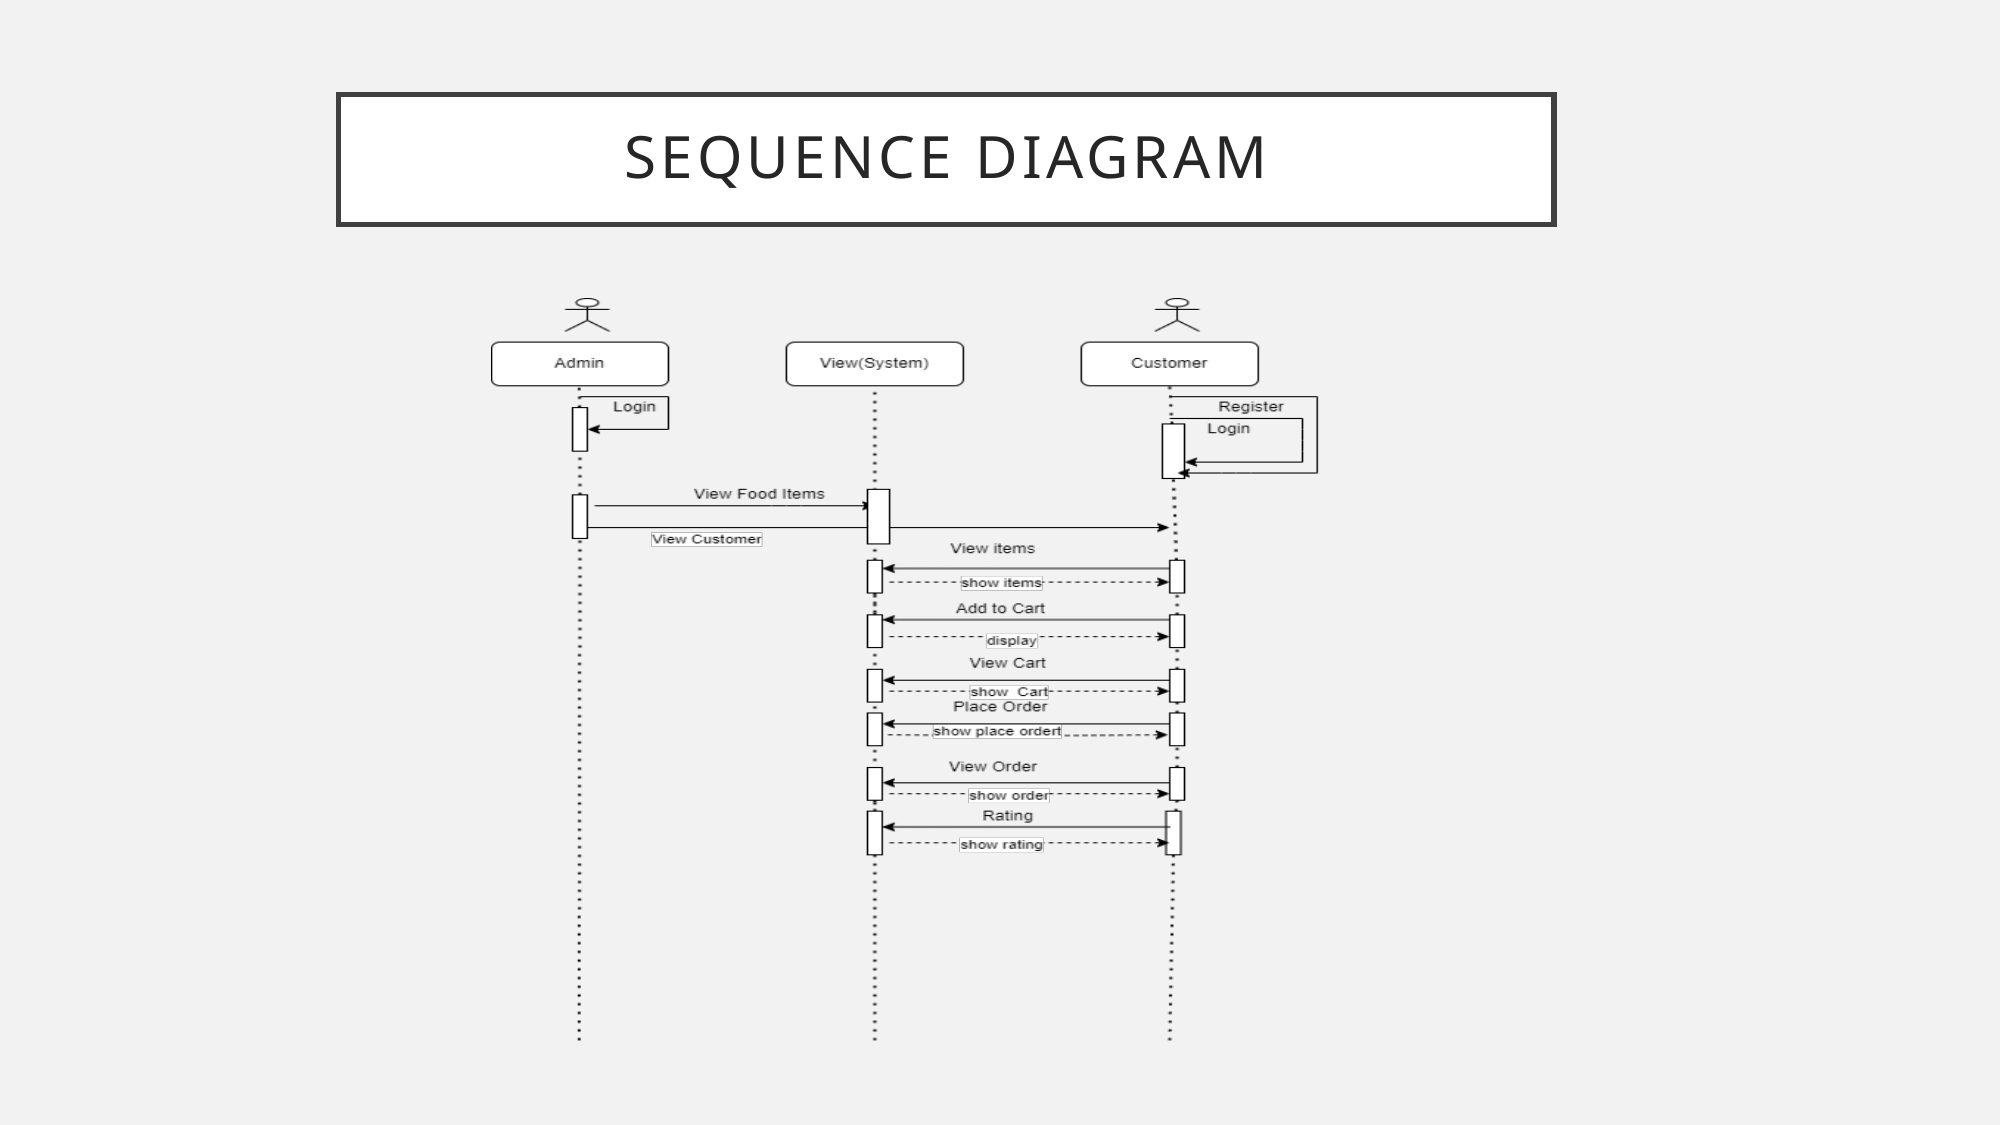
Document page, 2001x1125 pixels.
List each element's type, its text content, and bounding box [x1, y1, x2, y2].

title SEQUENCE DIAGRAM [336, 92, 1557, 227]
picture [491, 298, 1330, 1044]
